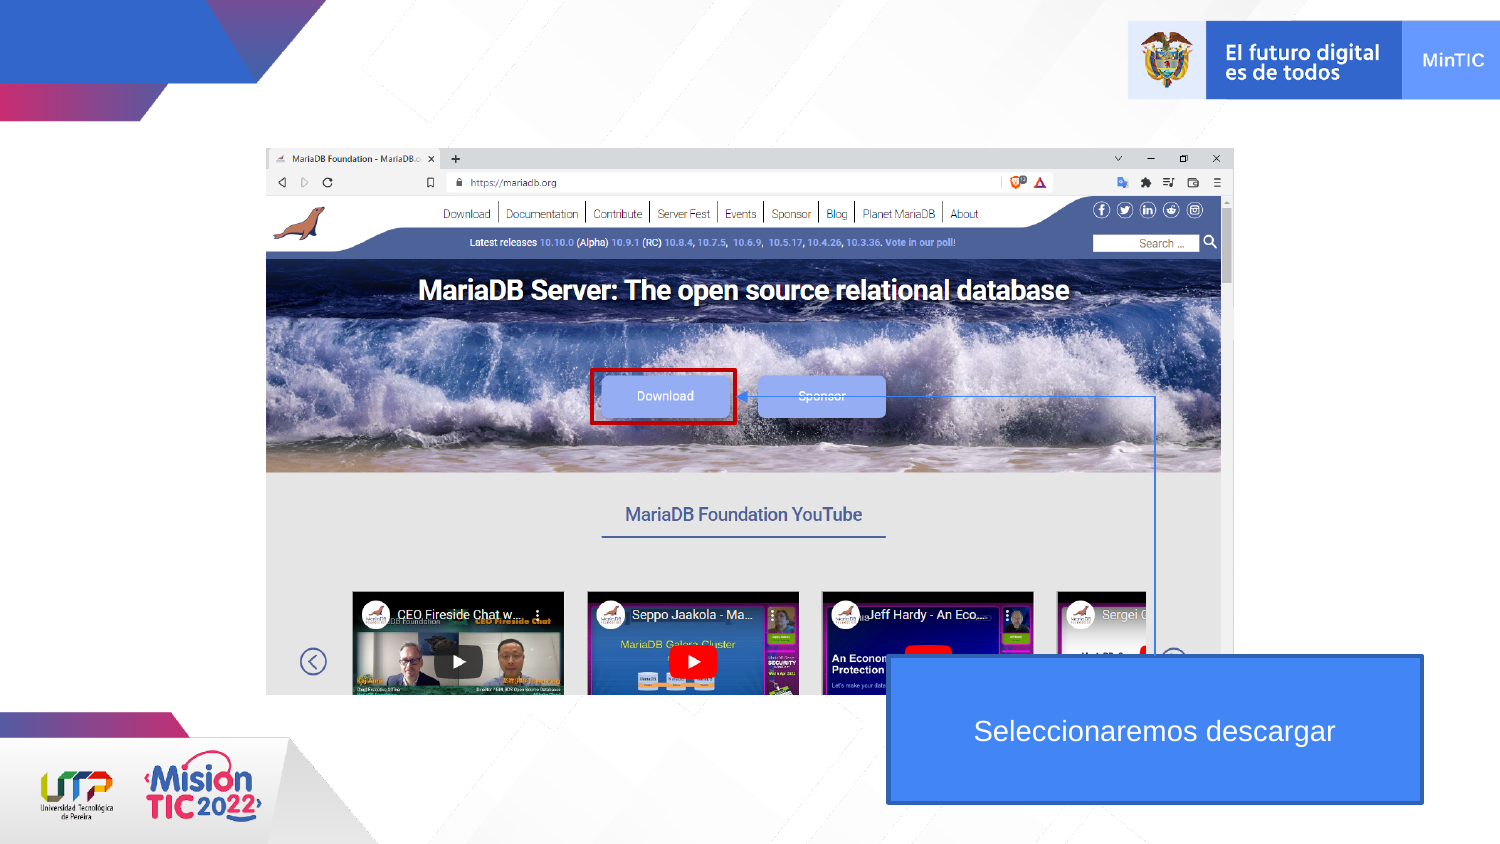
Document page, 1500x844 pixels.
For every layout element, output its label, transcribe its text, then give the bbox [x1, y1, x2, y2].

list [265, 148, 1234, 696]
picture [0, 0, 1500, 844]
text_box Seleccionaremos descargar [886, 654, 1424, 805]
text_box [815, 316, 1075, 737]
